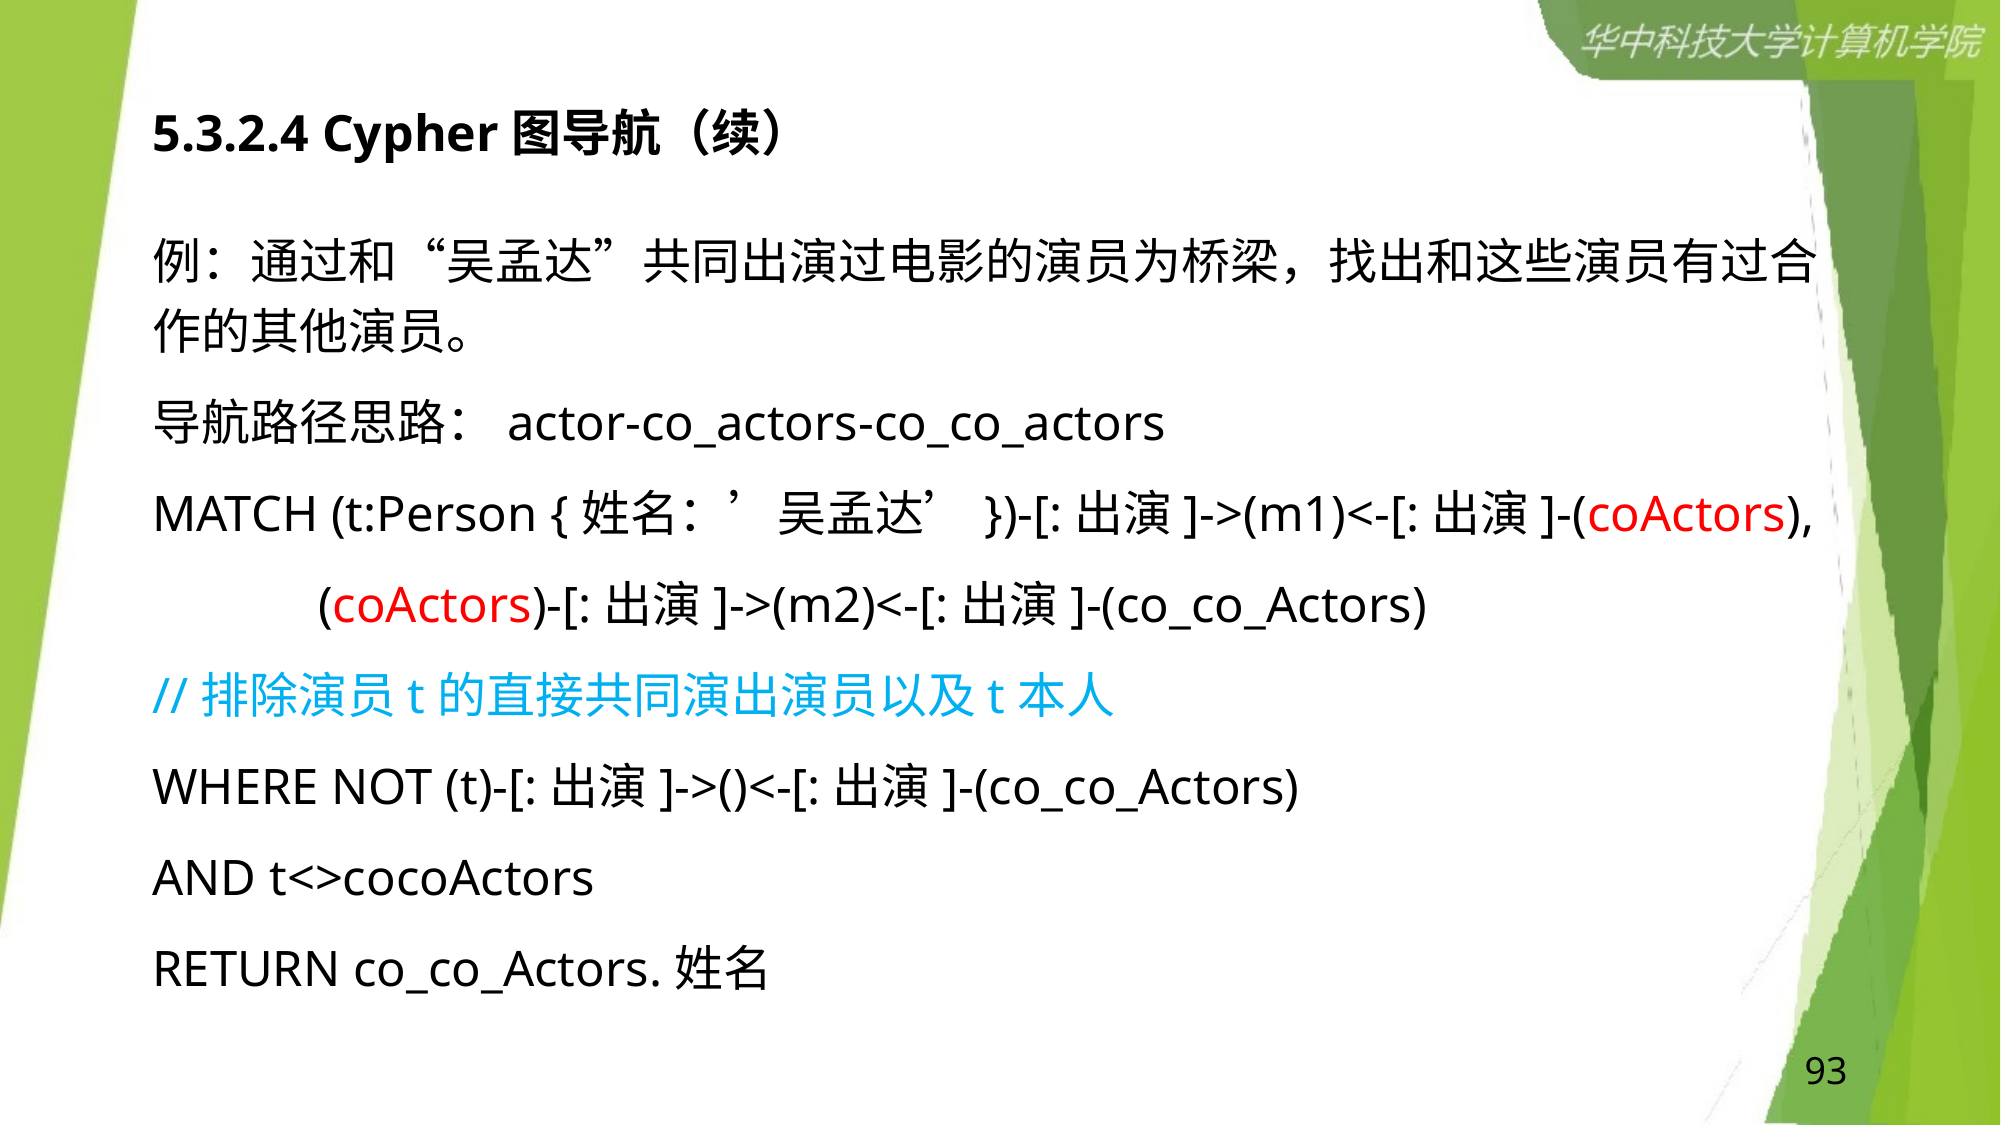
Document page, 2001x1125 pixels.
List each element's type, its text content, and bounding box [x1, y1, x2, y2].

list 例：通过和“吴孟达”共同出演过电影的演员为桥梁，找出和这些演员有过合作的其他演员。 导航路径思路：actor-co_actors-co_co_actors MATCH (t:Person {姓名：’吴孟达’})-[:出演]->(m1)<-[:出演]-(coActors), (coActors)-[:出演]->(m2)<-[:出演]-(co_co_Actors) //排除演员t的直接共同演出演员以及t本人 WHERE NOT (t)-[:出演]->()<-[:出演]-(co_co_Actors) AND t<>cocoActors RETURN co_co_Actors.姓名 [137, 210, 1863, 1068]
slide_number 93 [1412, 1042, 1863, 1103]
picture [0, 0, 2001, 1125]
title 5.3.2.4 Cypher图导航（续） [137, 59, 1863, 210]
